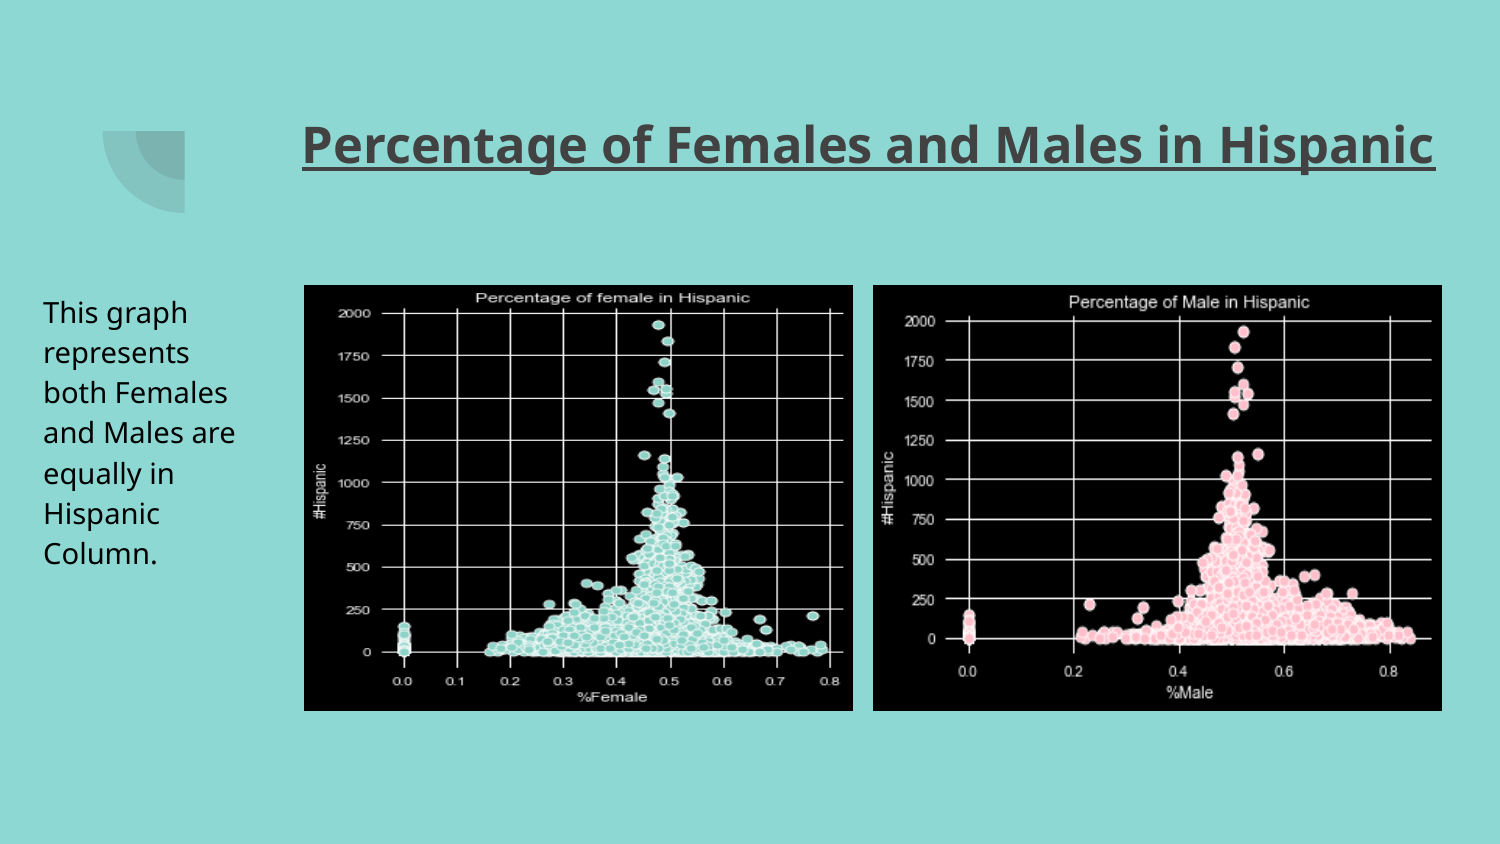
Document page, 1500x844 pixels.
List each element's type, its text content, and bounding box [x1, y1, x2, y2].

picture [872, 284, 1443, 711]
picture [304, 284, 853, 711]
title Percentage of Females and Males in Hispanic [286, 98, 1460, 203]
list This graph represents both Females and Males are equally in Hispanic Column. [28, 273, 276, 666]
